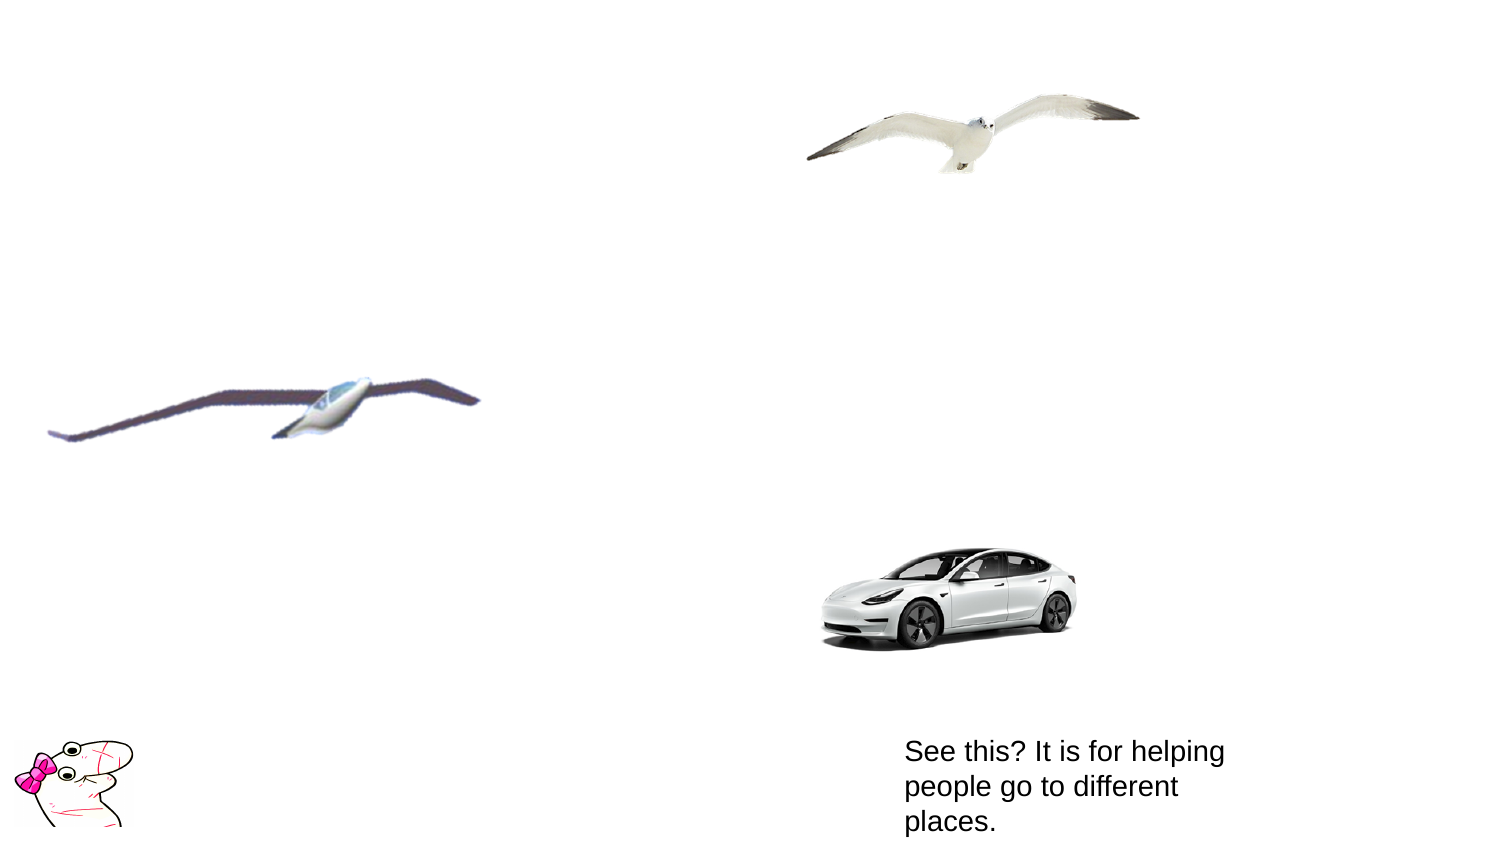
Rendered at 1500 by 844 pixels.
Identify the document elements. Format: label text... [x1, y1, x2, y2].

picture [37, 245, 562, 568]
picture [13, 739, 134, 827]
text_box See this? It is for helping people go to different places. [889, 717, 1280, 844]
picture [792, 80, 1155, 183]
picture [699, 456, 1194, 735]
